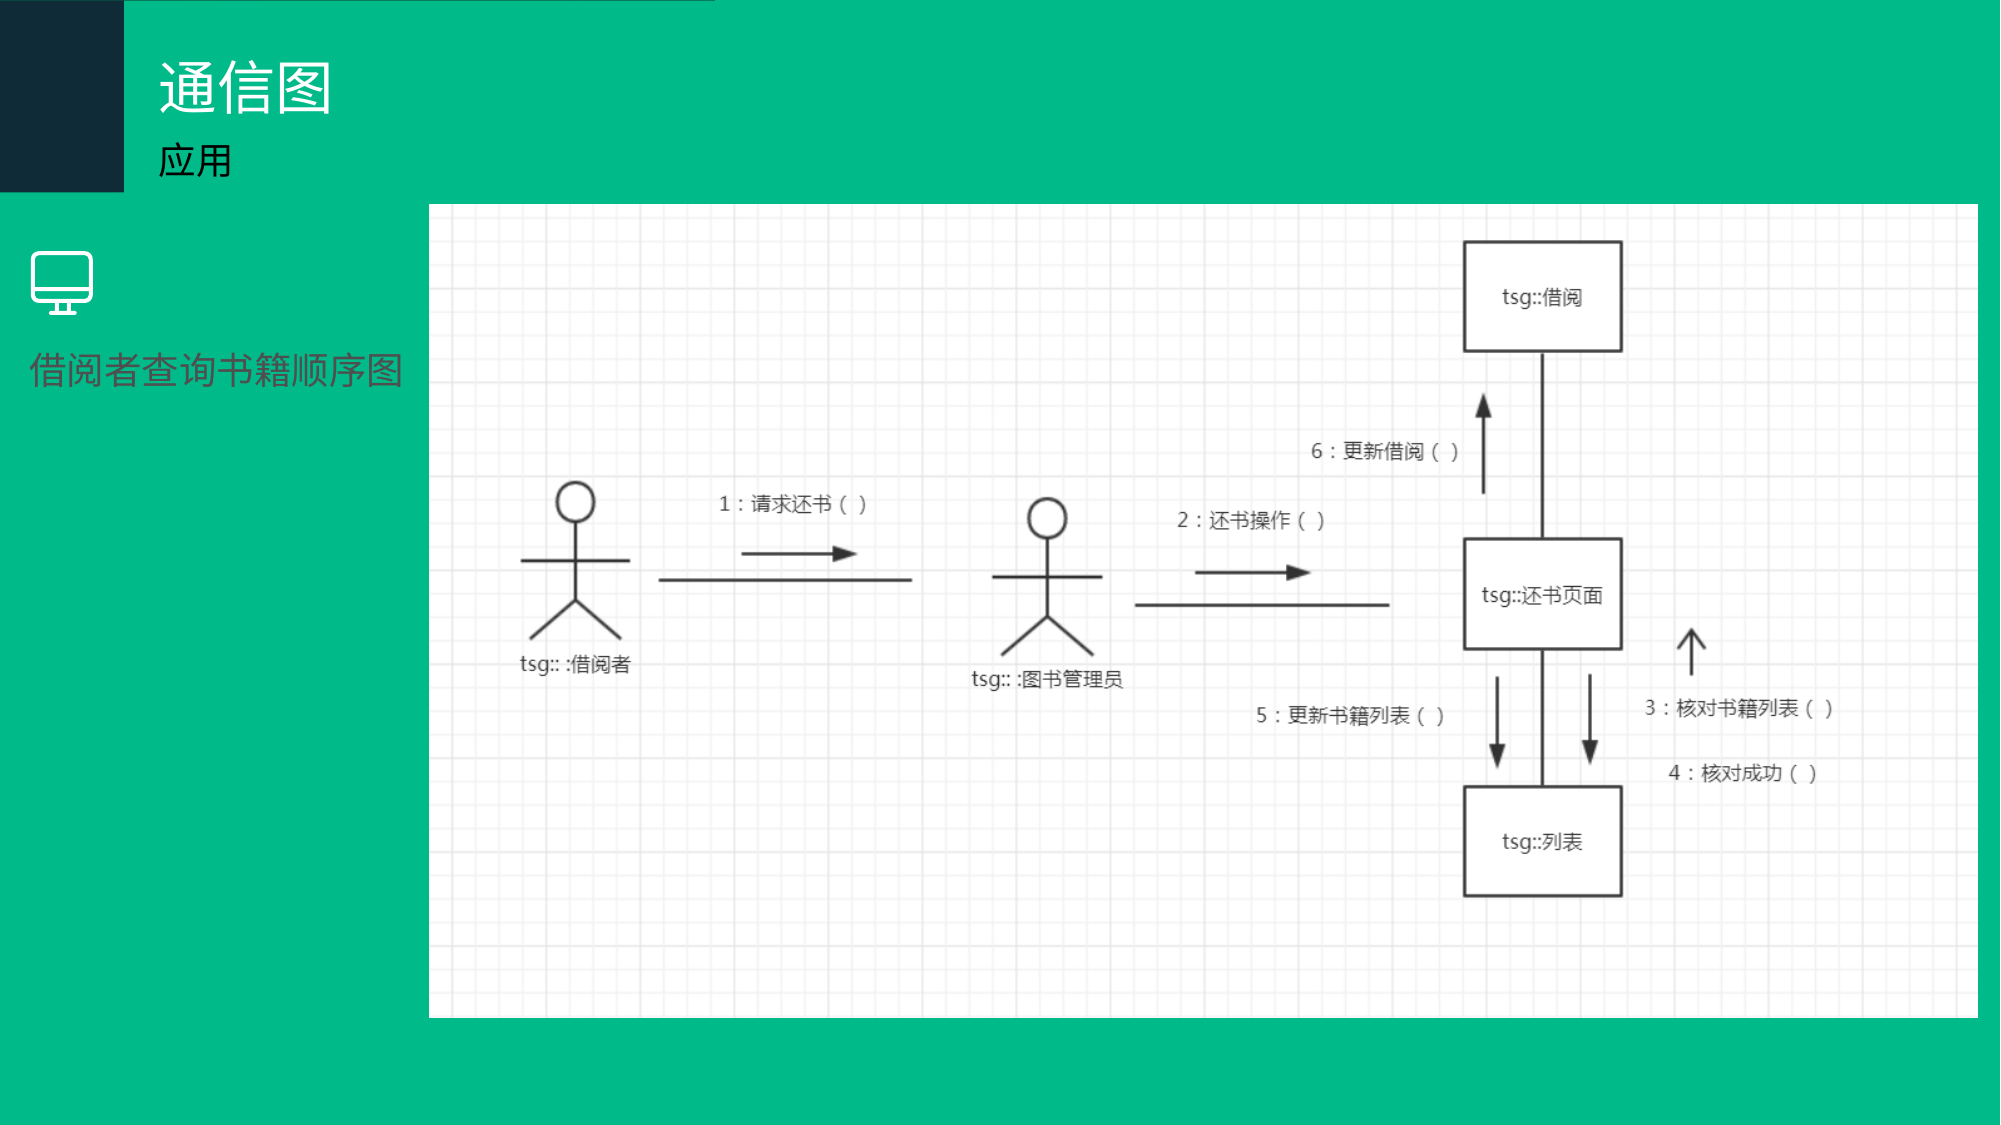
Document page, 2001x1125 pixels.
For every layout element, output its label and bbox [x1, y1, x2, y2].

picture [0, 0, 1978, 1125]
text_box [0, 0, 680, 193]
